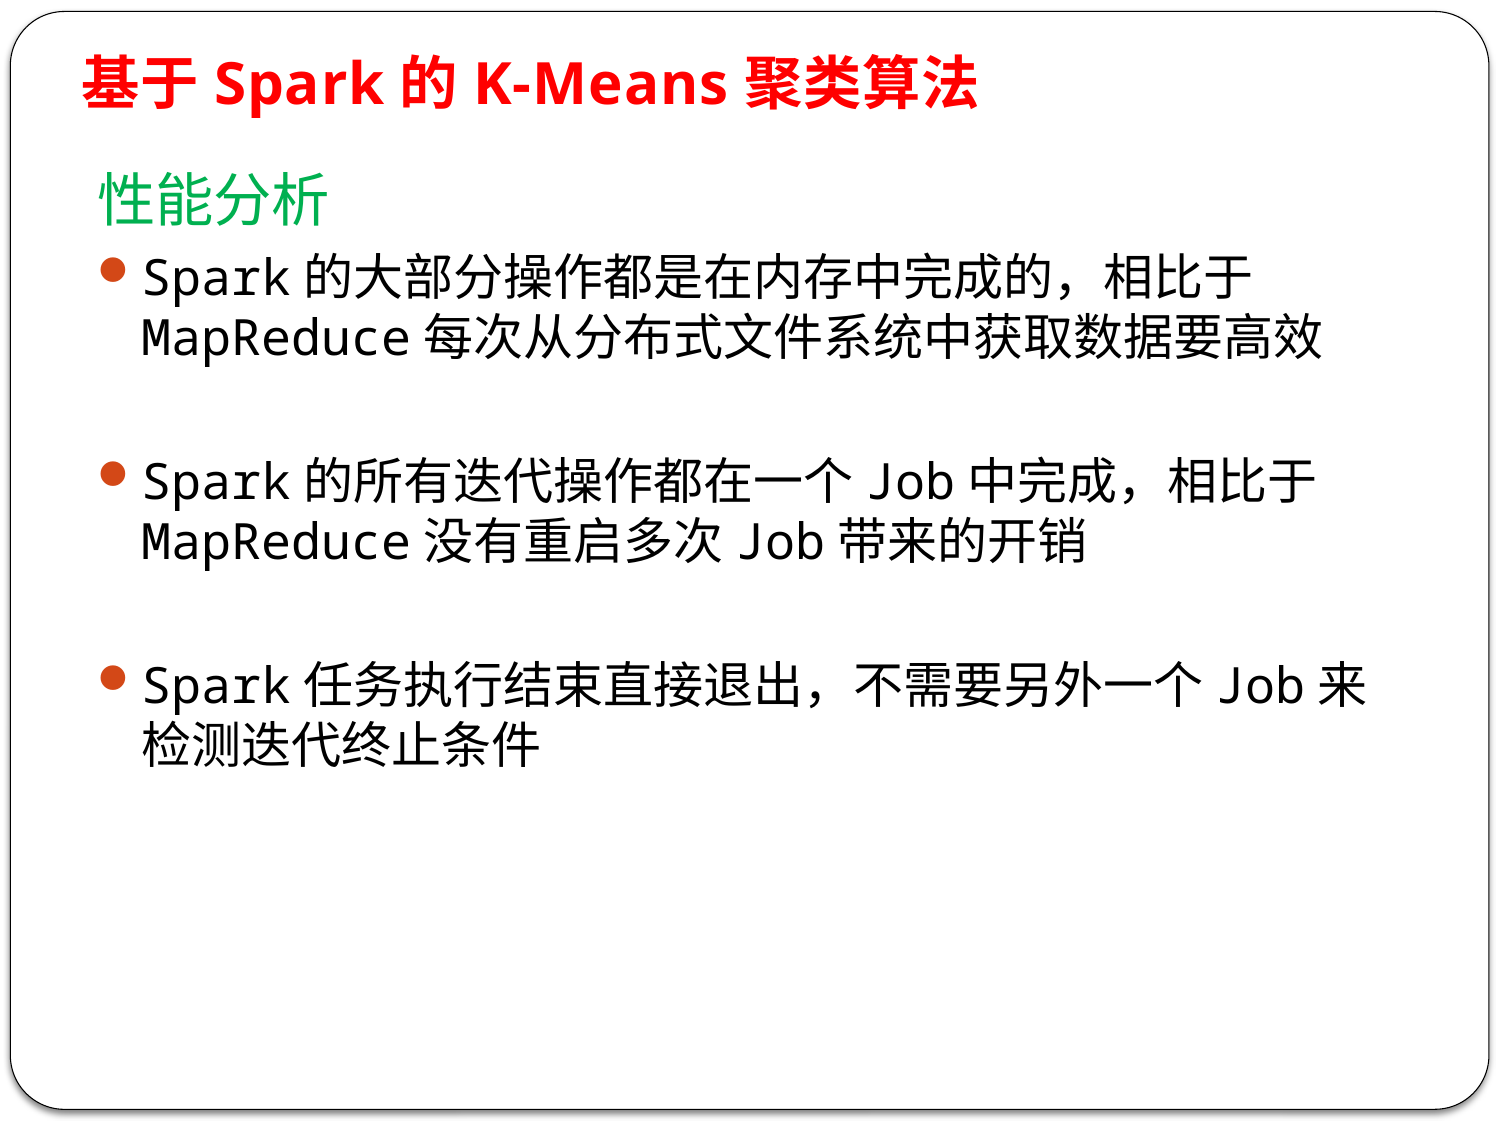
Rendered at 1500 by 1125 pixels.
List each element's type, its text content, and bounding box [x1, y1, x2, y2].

list 性能分析 Spark的大部分操作都是在内存中完成的，相比于MapReduce每次从分布式文件系统中获取数据要高效 Spark的所有迭代操作都在一个Job中完成，相比于MapReduce没有重启多次Job带来的开销 Spark任务执行结束直接退出，不需要另外一个Job来检测迭代终止条件 [81, 155, 1426, 1049]
text_box 基于Spark的K-Means聚类算法 [66, 51, 1342, 132]
